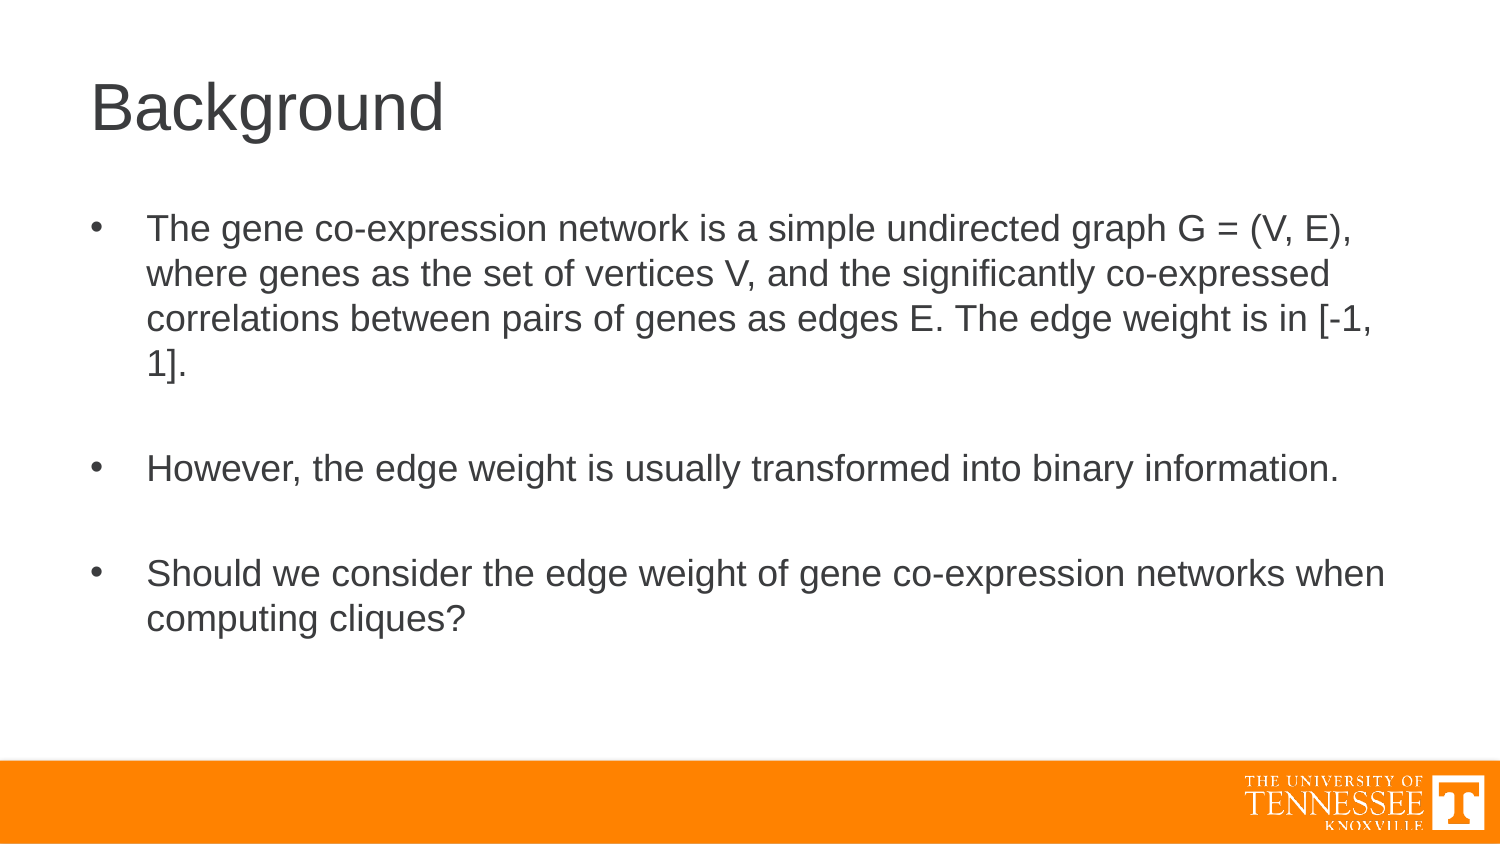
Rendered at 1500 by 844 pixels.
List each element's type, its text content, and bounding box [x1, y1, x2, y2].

title Background [75, 33, 1425, 175]
list The gene co-expression network is a simple undirected graph G = (V, E), where genes as the set of vertices V, and the significantly co-expressed correlations between pairs of genes as edges E. The edge weight is in [-1, 1]. However, the edge weight is usually transformed into binary information. Should we consider the edge weight of gene co-expression networks when computing cliques? [75, 196, 1425, 754]
